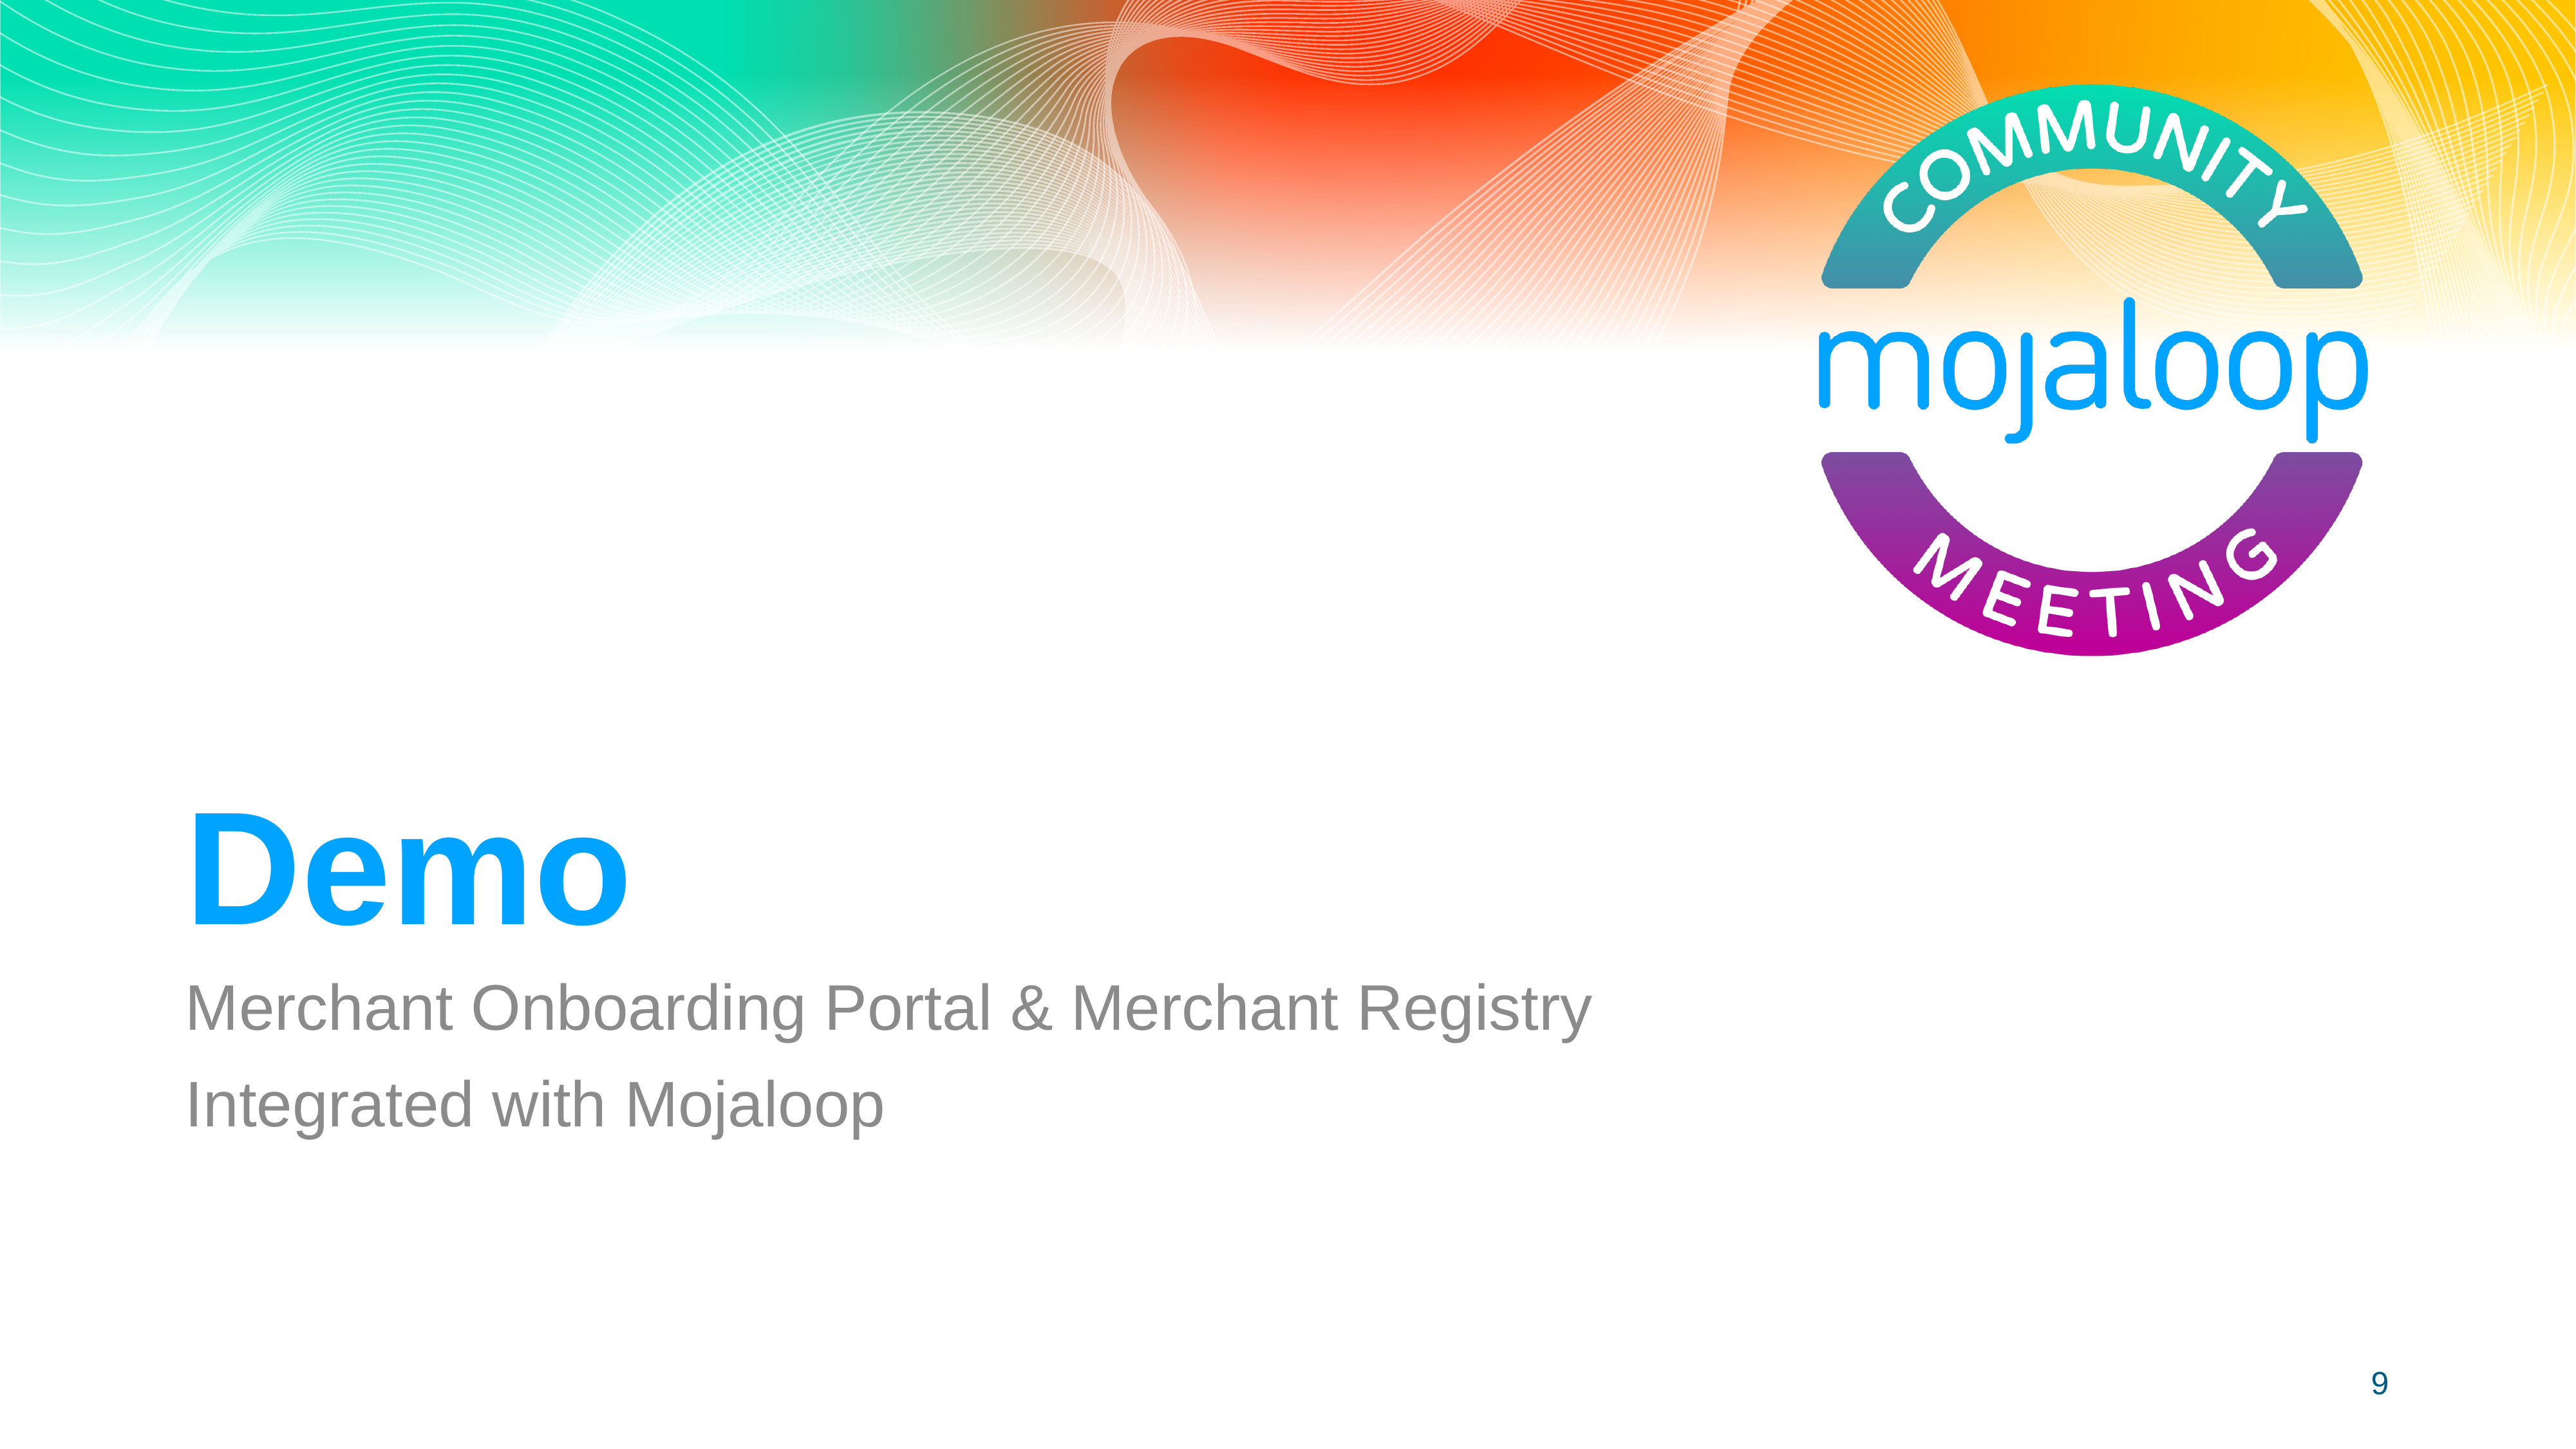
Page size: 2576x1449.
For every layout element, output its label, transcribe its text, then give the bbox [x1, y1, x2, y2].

list Merchant Onboarding Portal & Merchant Registry Integrated with Mojaloop [175, 969, 2398, 1287]
slide_number 9 [1819, 1343, 2399, 1421]
picture [0, 0, 2576, 1449]
title Demo [175, 361, 1723, 964]
